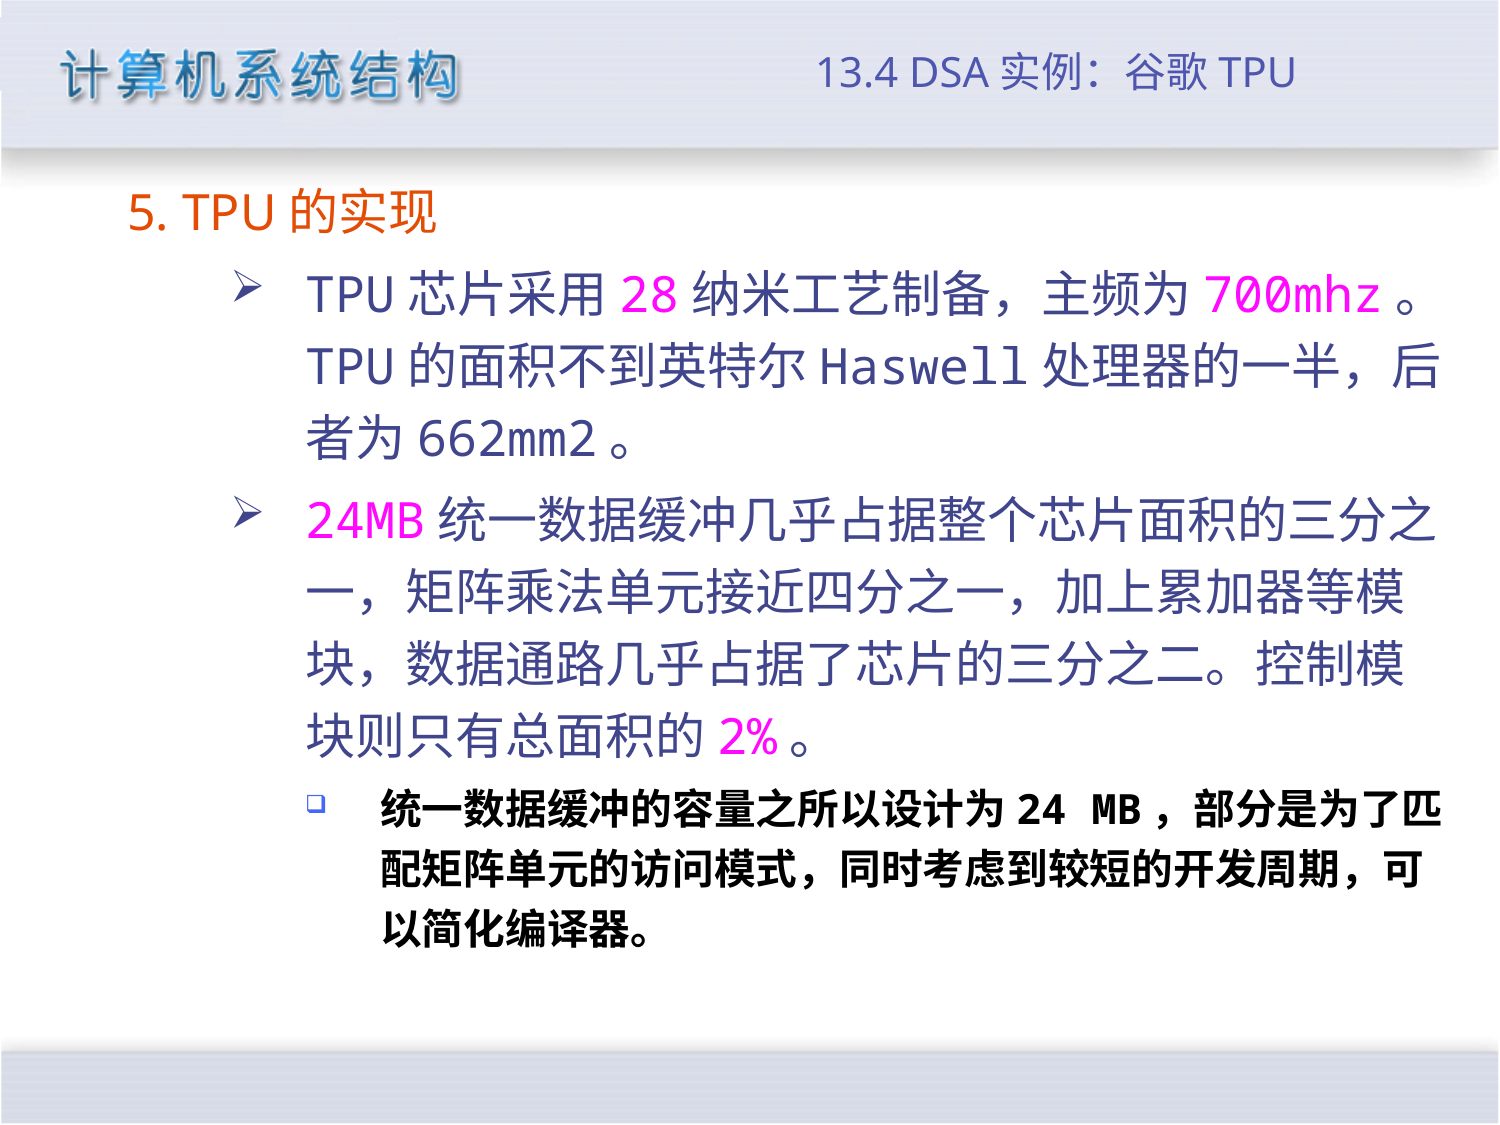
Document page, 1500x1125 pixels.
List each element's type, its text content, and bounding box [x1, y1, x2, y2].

title 13.4 DSA实例：谷歌TPU [637, 40, 1476, 104]
picture [0, 0, 1500, 1125]
list 5. TPU的实现 TPU芯片采用28纳米工艺制备，主频为700mhz。TPU的面积不到英特尔Haswell处理器的一半，后者为662mm2。 24MB统一数据缓冲几乎占据整个芯片面积的三分之一，矩阵乘法单元接近四分之一，加上累加器等模块，数据通路几乎占据了芯片的三分之二。控制模块则只有总面积的2%。 统一数据缓冲的容量之所以设计为24 MB，部分是为了匹配矩阵单元的访问模式，同时考虑到较短的开发周期，可以简化编译器。 [111, 160, 1469, 1125]
